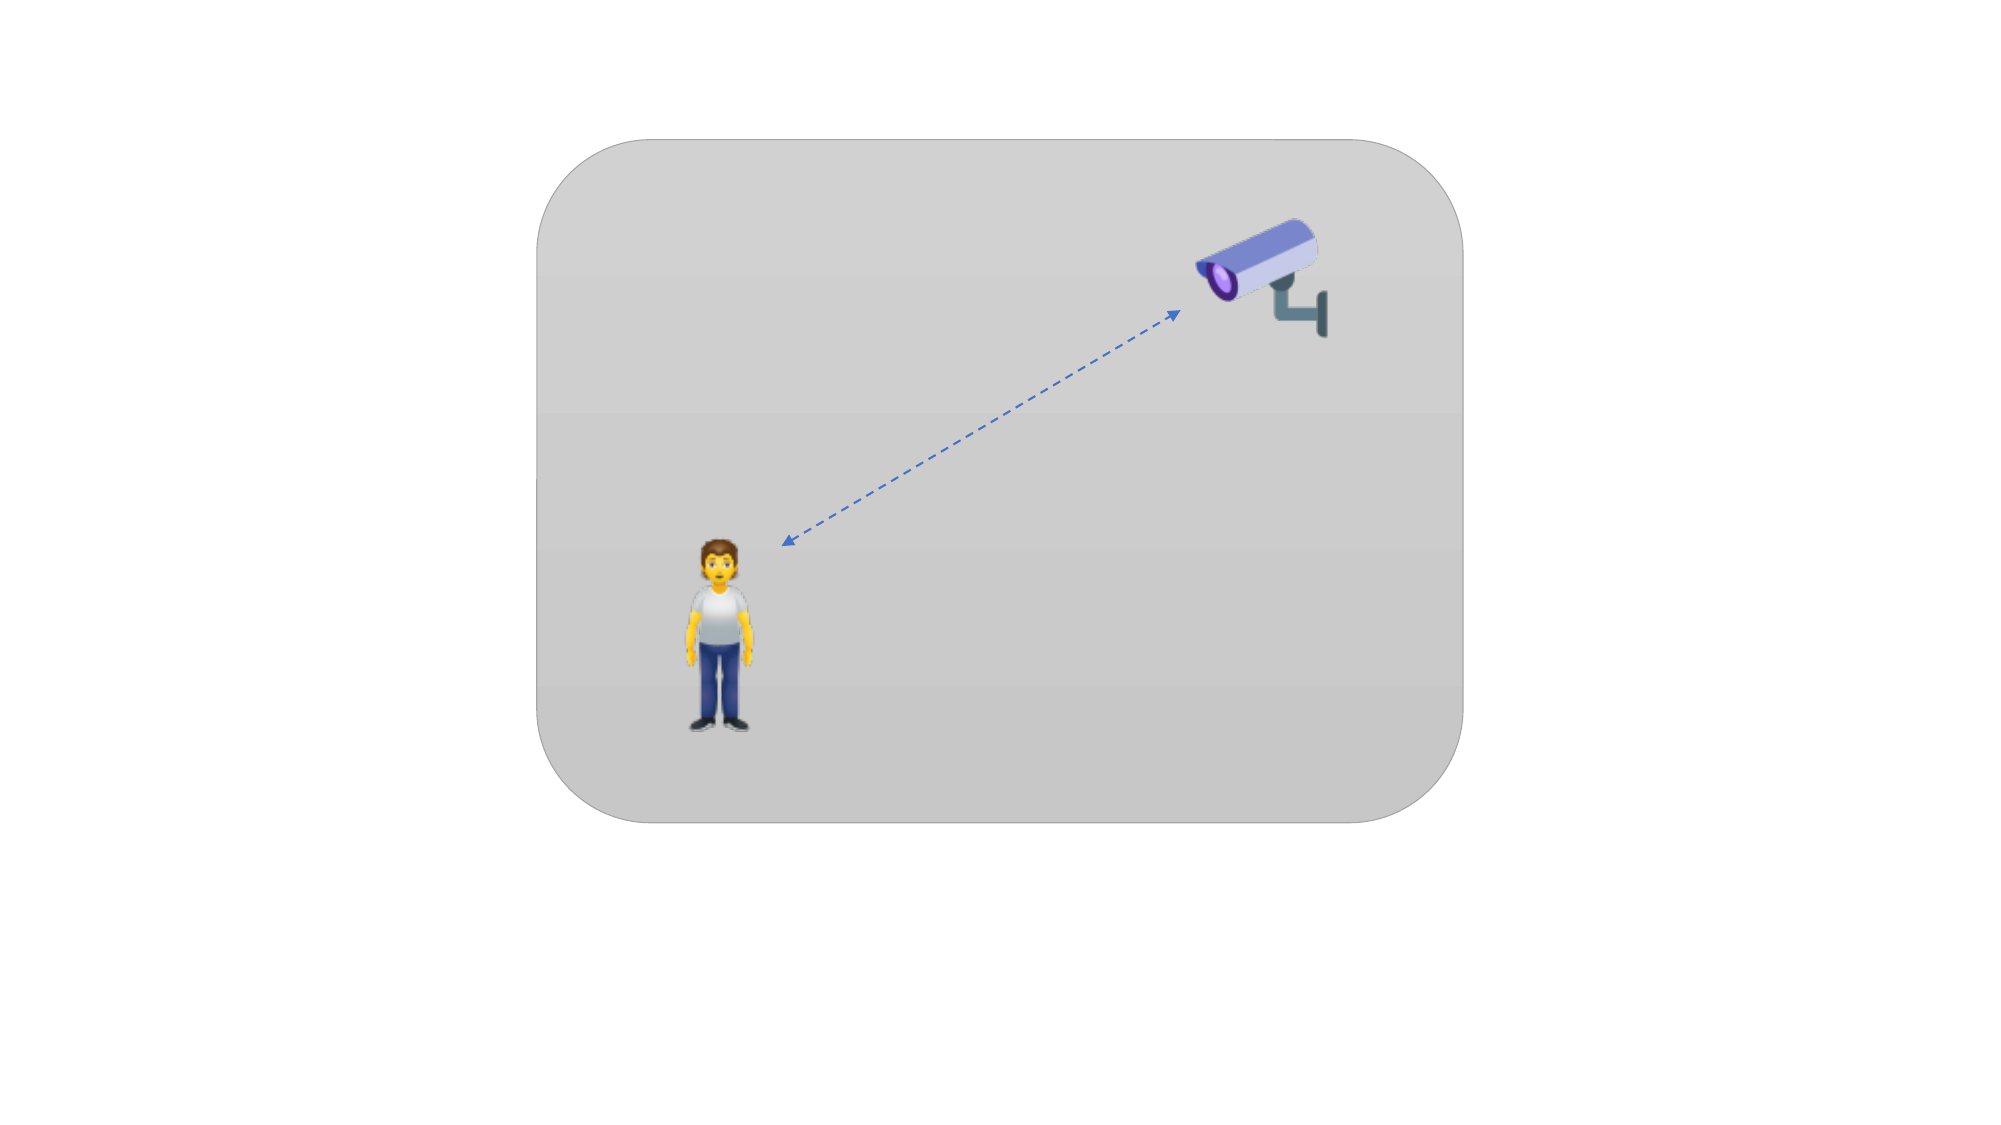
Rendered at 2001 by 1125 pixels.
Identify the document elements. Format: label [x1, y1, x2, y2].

text_box [536, 139, 1464, 823]
